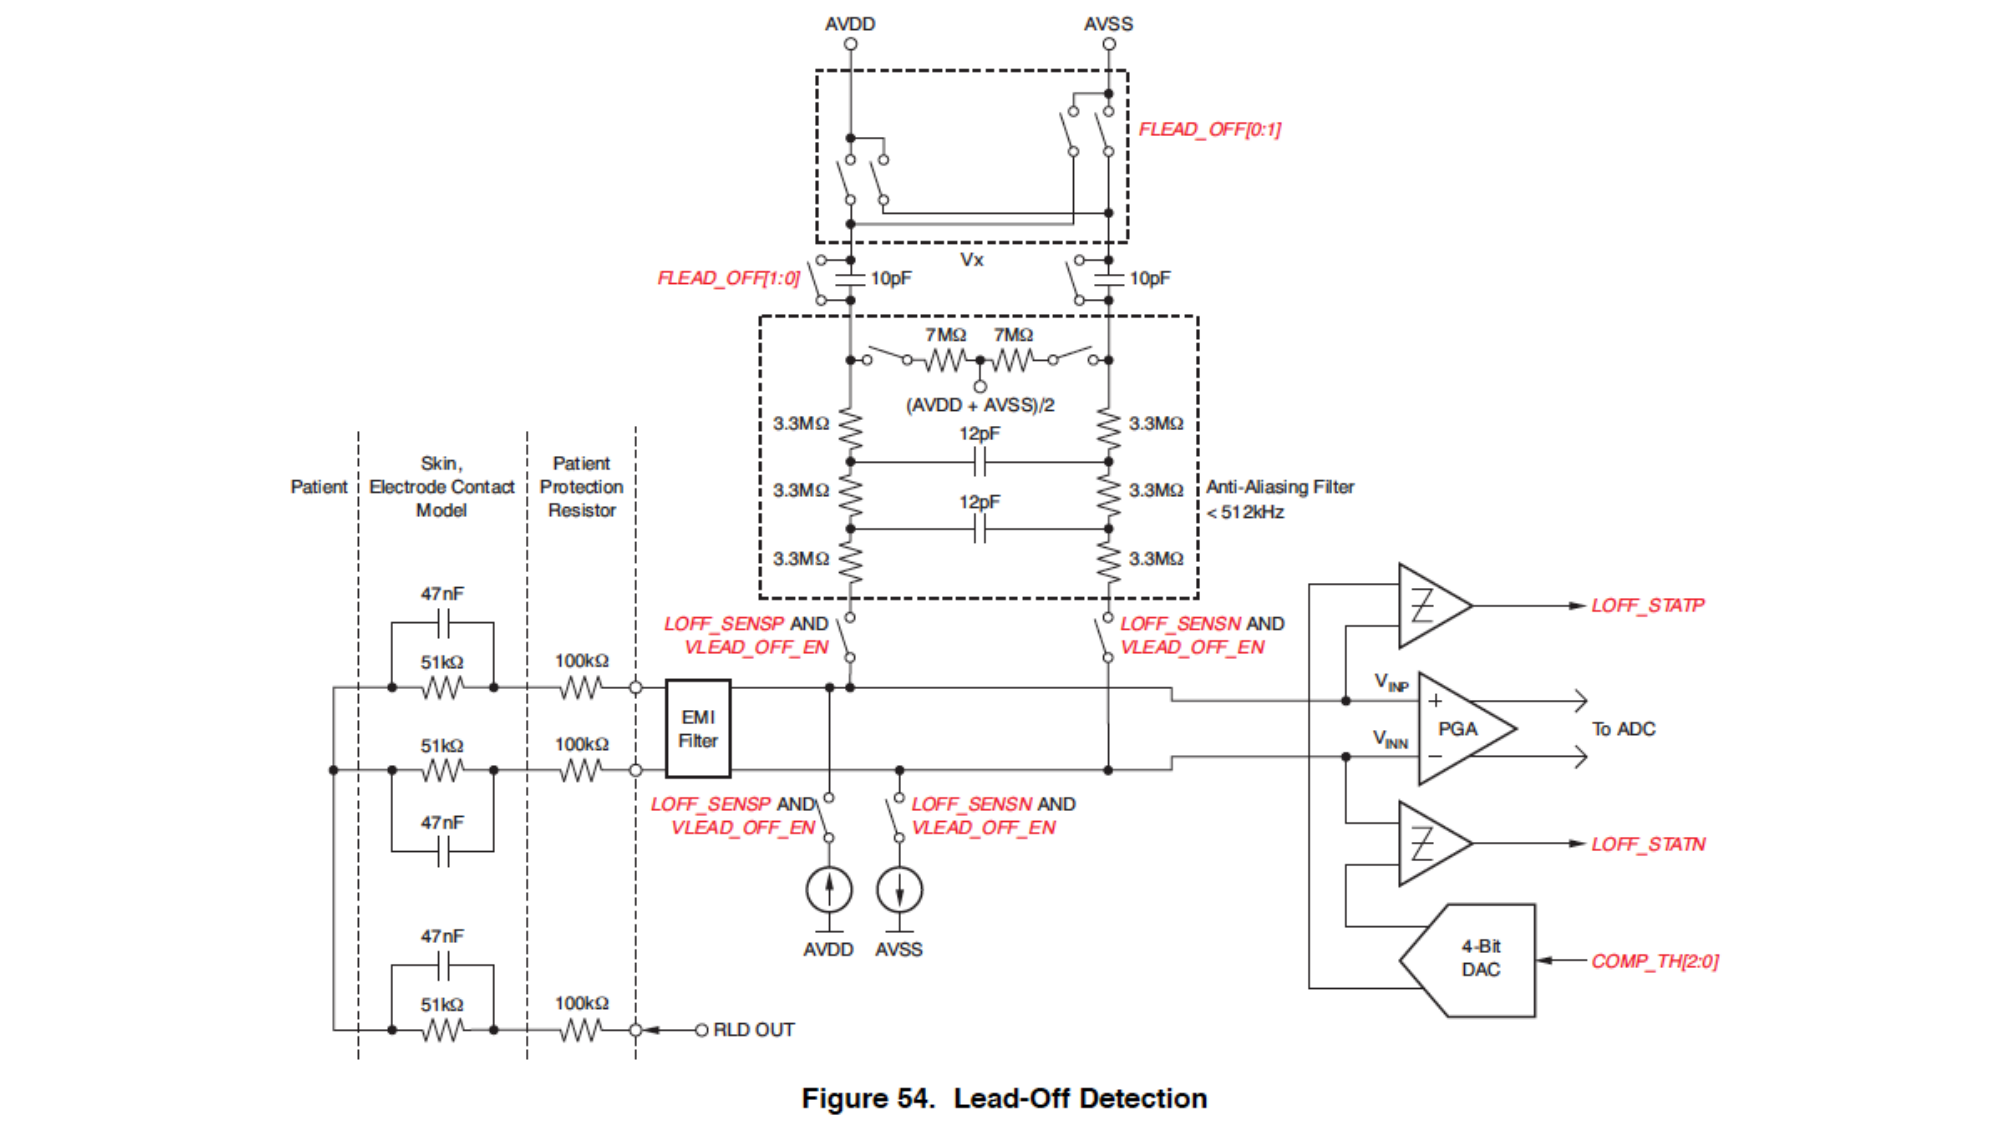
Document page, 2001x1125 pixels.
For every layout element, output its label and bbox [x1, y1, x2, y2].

picture [266, 0, 1733, 1125]
